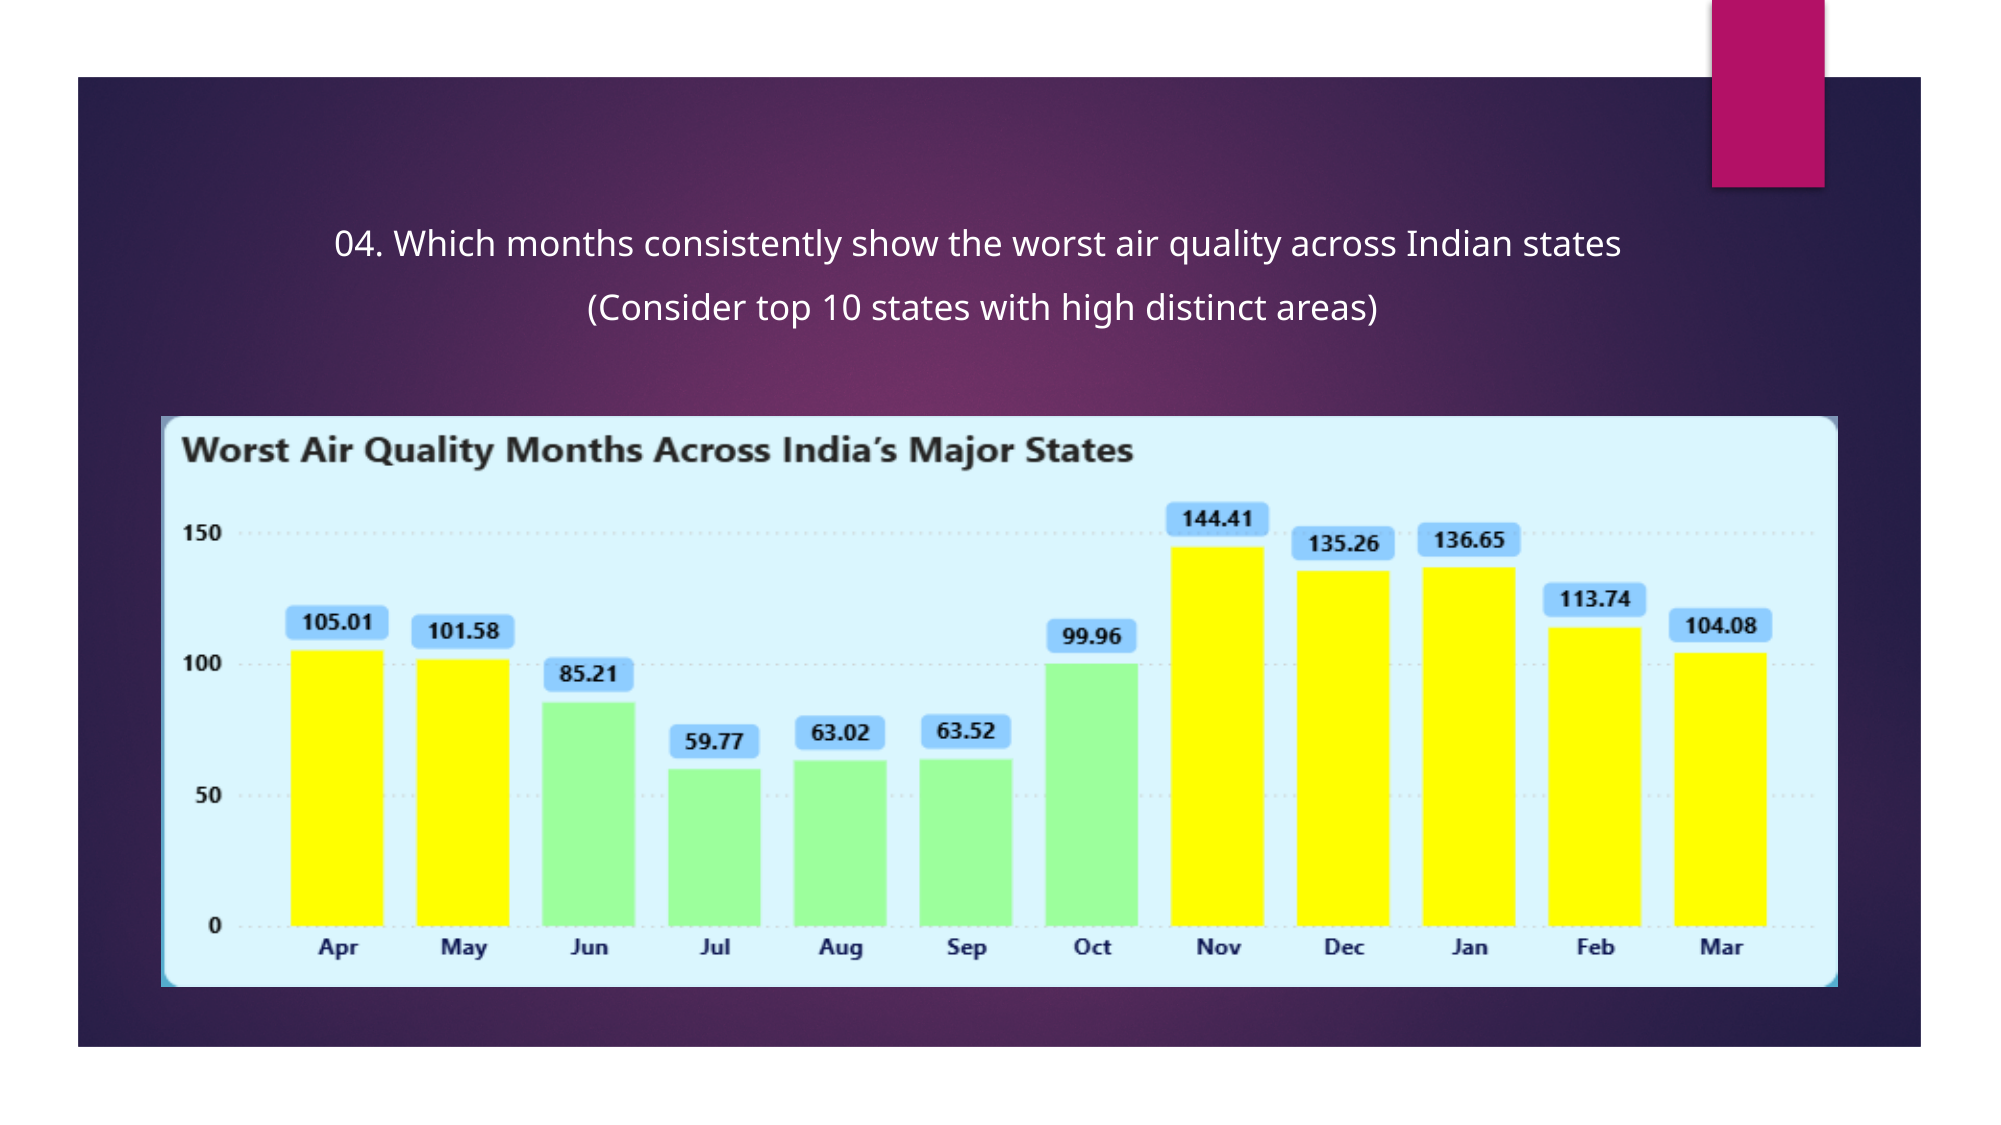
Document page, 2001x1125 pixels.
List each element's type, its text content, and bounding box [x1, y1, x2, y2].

picture [161, 416, 1839, 987]
subtitle 04. Which months consistently show the worst air quality across Indian states (Consider top 10 states with high distinct areas) [127, 213, 1838, 355]
